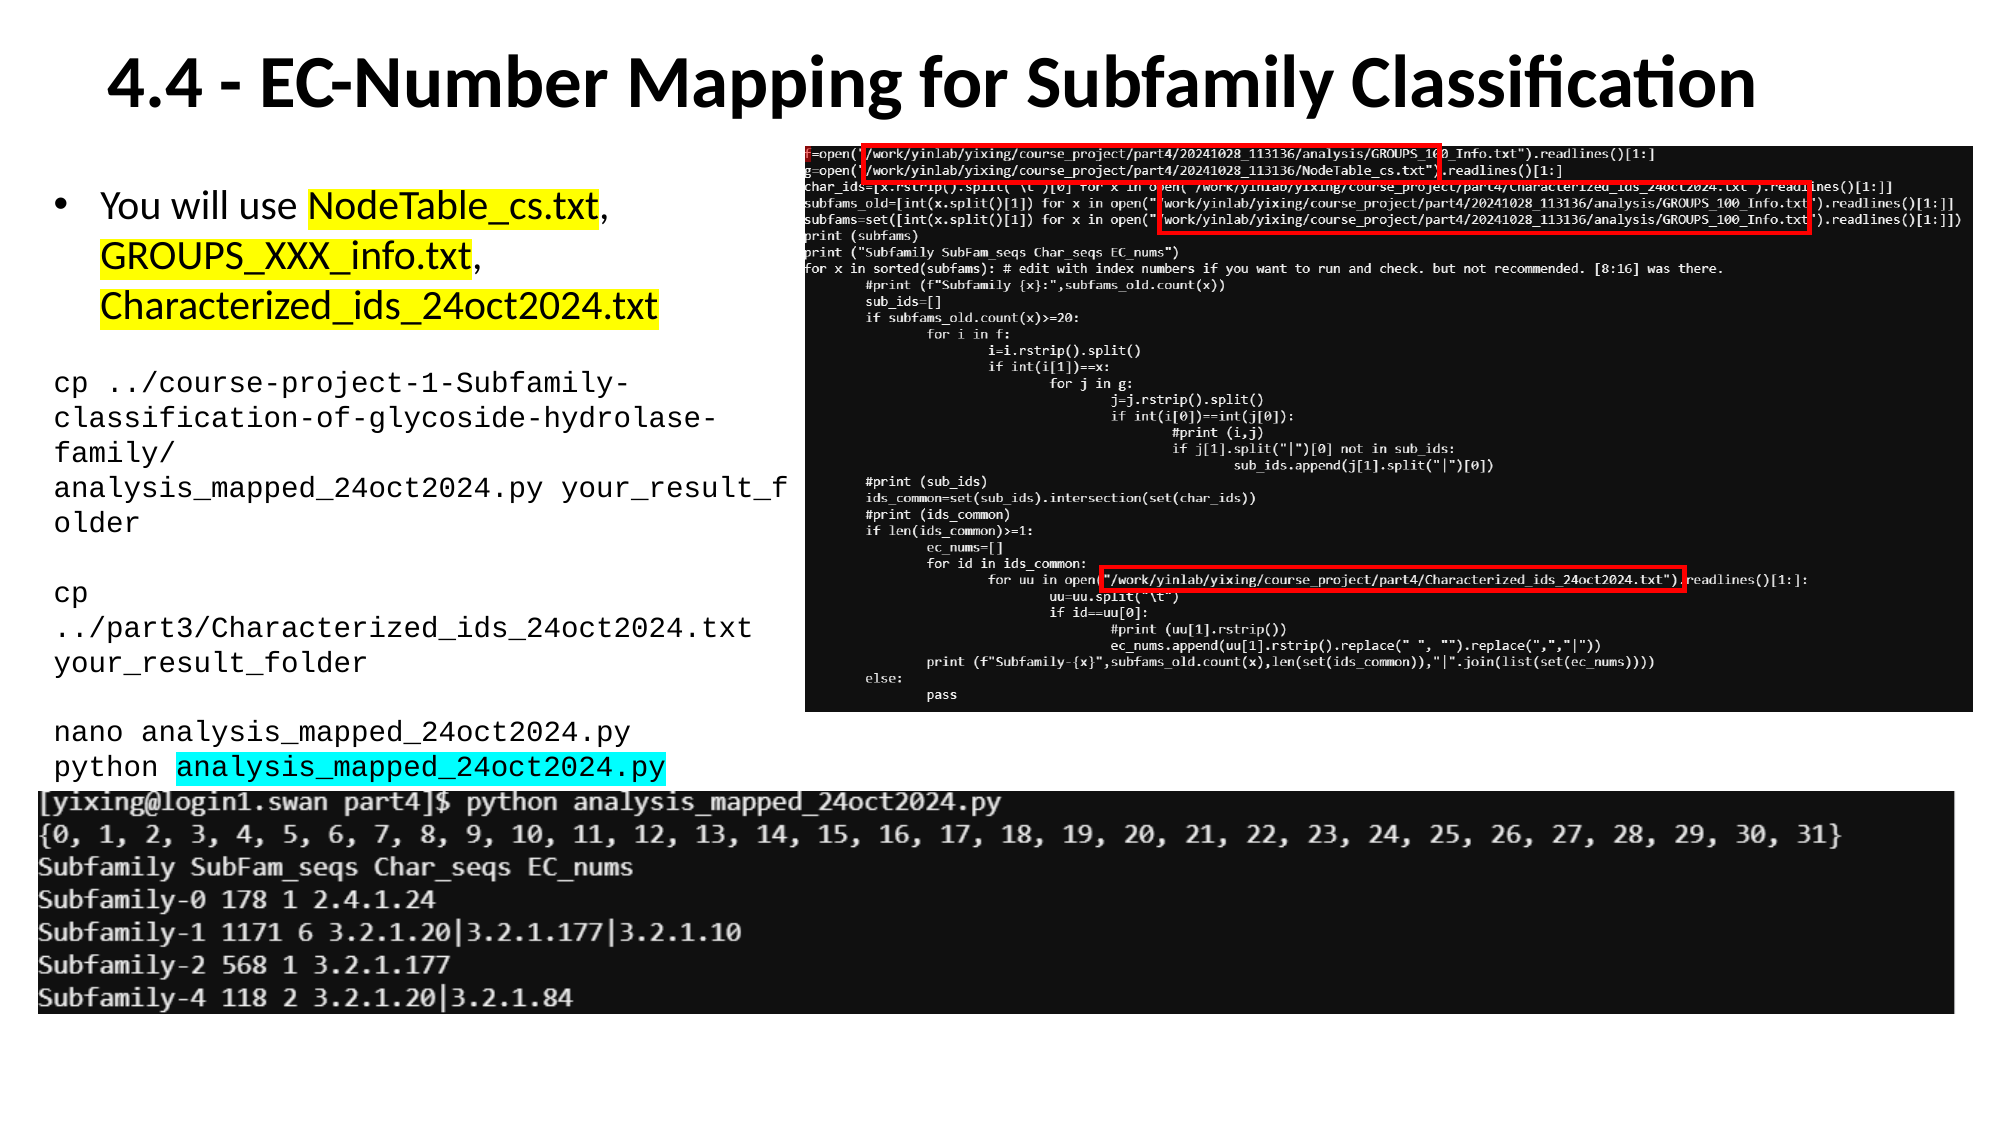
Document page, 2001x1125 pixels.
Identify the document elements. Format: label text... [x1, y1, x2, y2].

picture [38, 791, 1956, 1015]
text_box 4.4 - EC-Number Mapping for Subfamily Classification [92, 24, 1858, 130]
text_box You will use NodeTable_cs.txt, GROUPS_XXX_info.txt, Characterized_ids_24oct2024.txt cp ../course-project-1-Subfamily-classification-of-glycoside-hydrolase-family/analysis_mapped_24oct2024.py your_result_folder cp ../part3/Characterized_ids_24oct2024.txt your_result_folder nano analysis_mapped_24oct2024.py python analysis_mapped_24oct2024.py [38, 170, 806, 791]
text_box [805, 145, 1973, 712]
